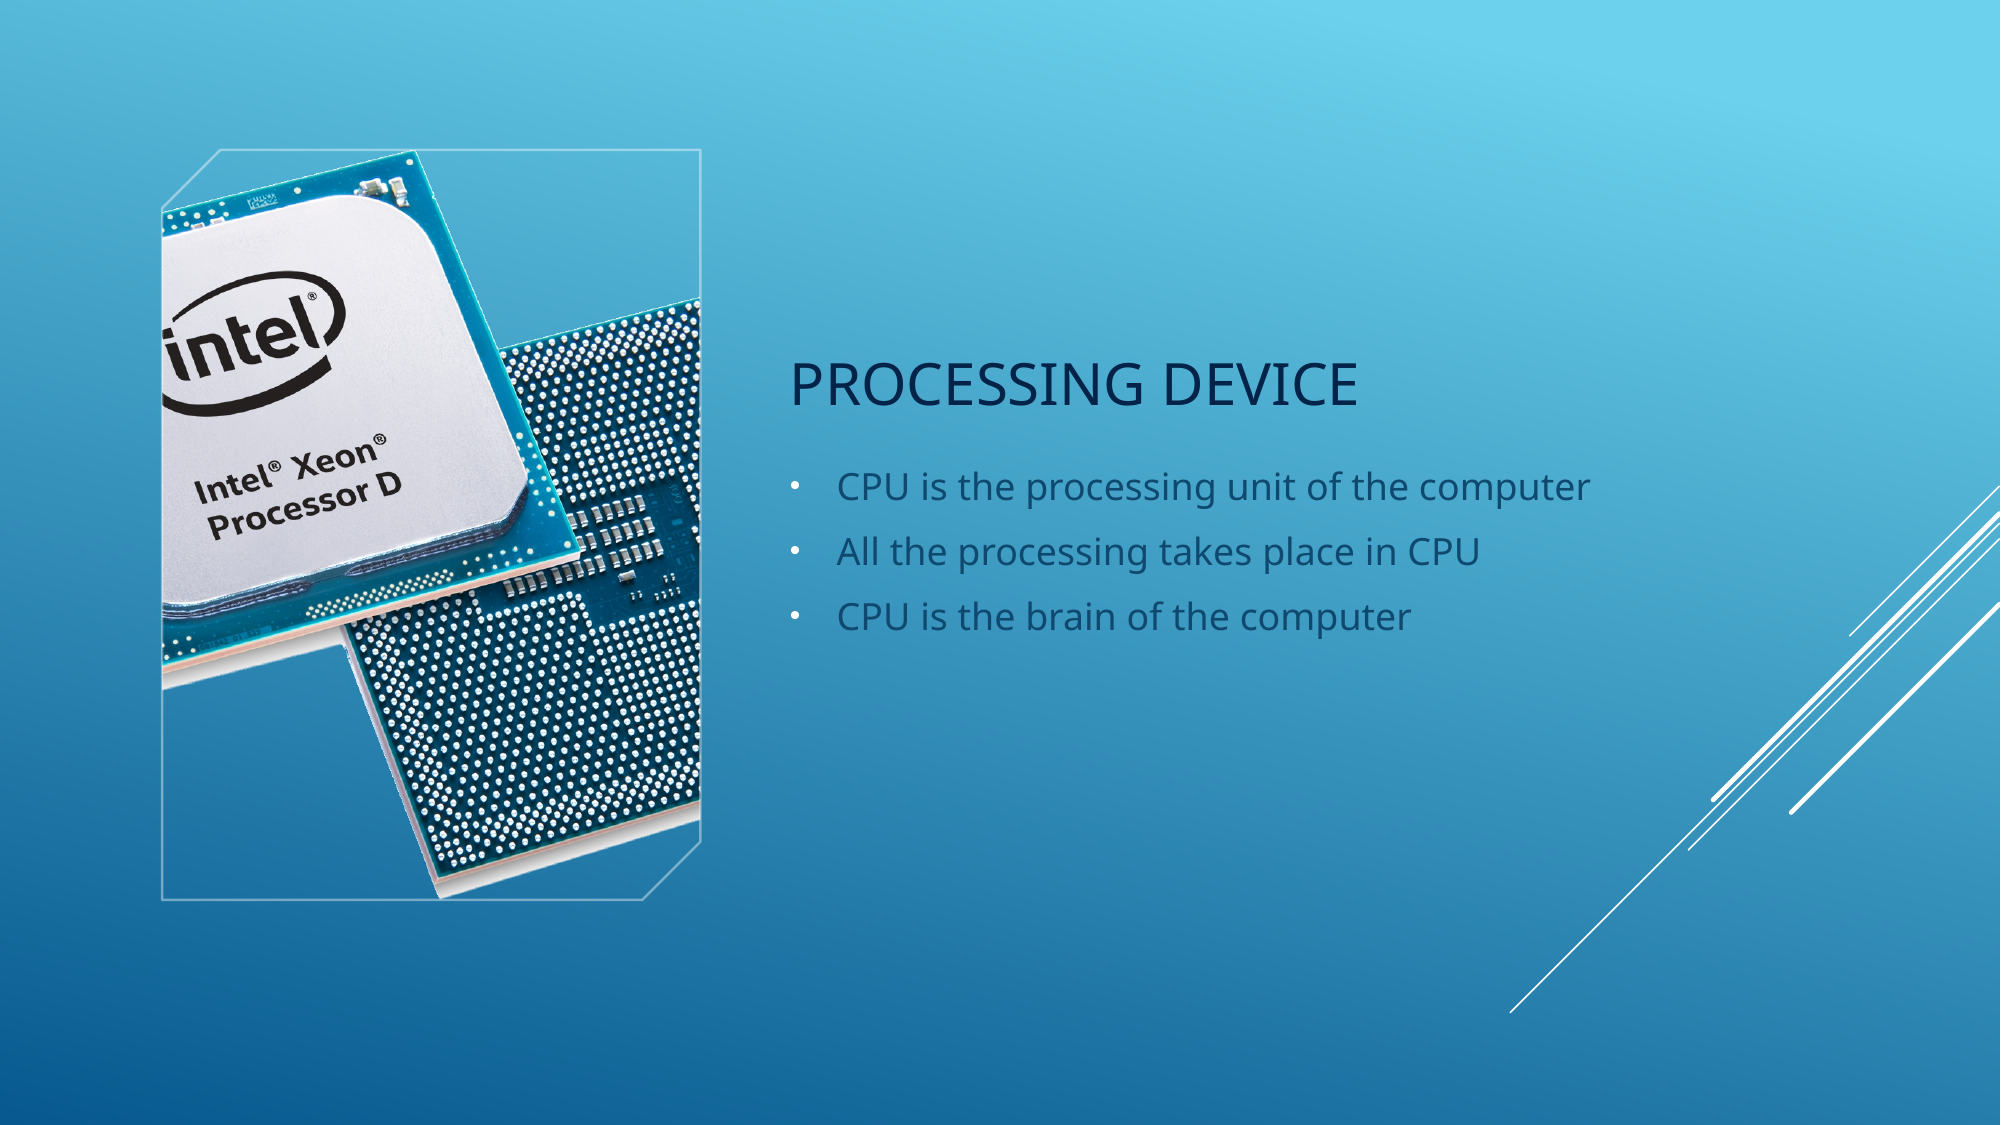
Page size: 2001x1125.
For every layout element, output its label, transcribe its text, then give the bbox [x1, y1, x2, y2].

list CPU is the processing unit of the computer All the processing takes place in CPU CPU is the brain of the computer [774, 455, 1763, 792]
picture [161, 149, 701, 901]
title Processing device [774, 237, 1763, 425]
